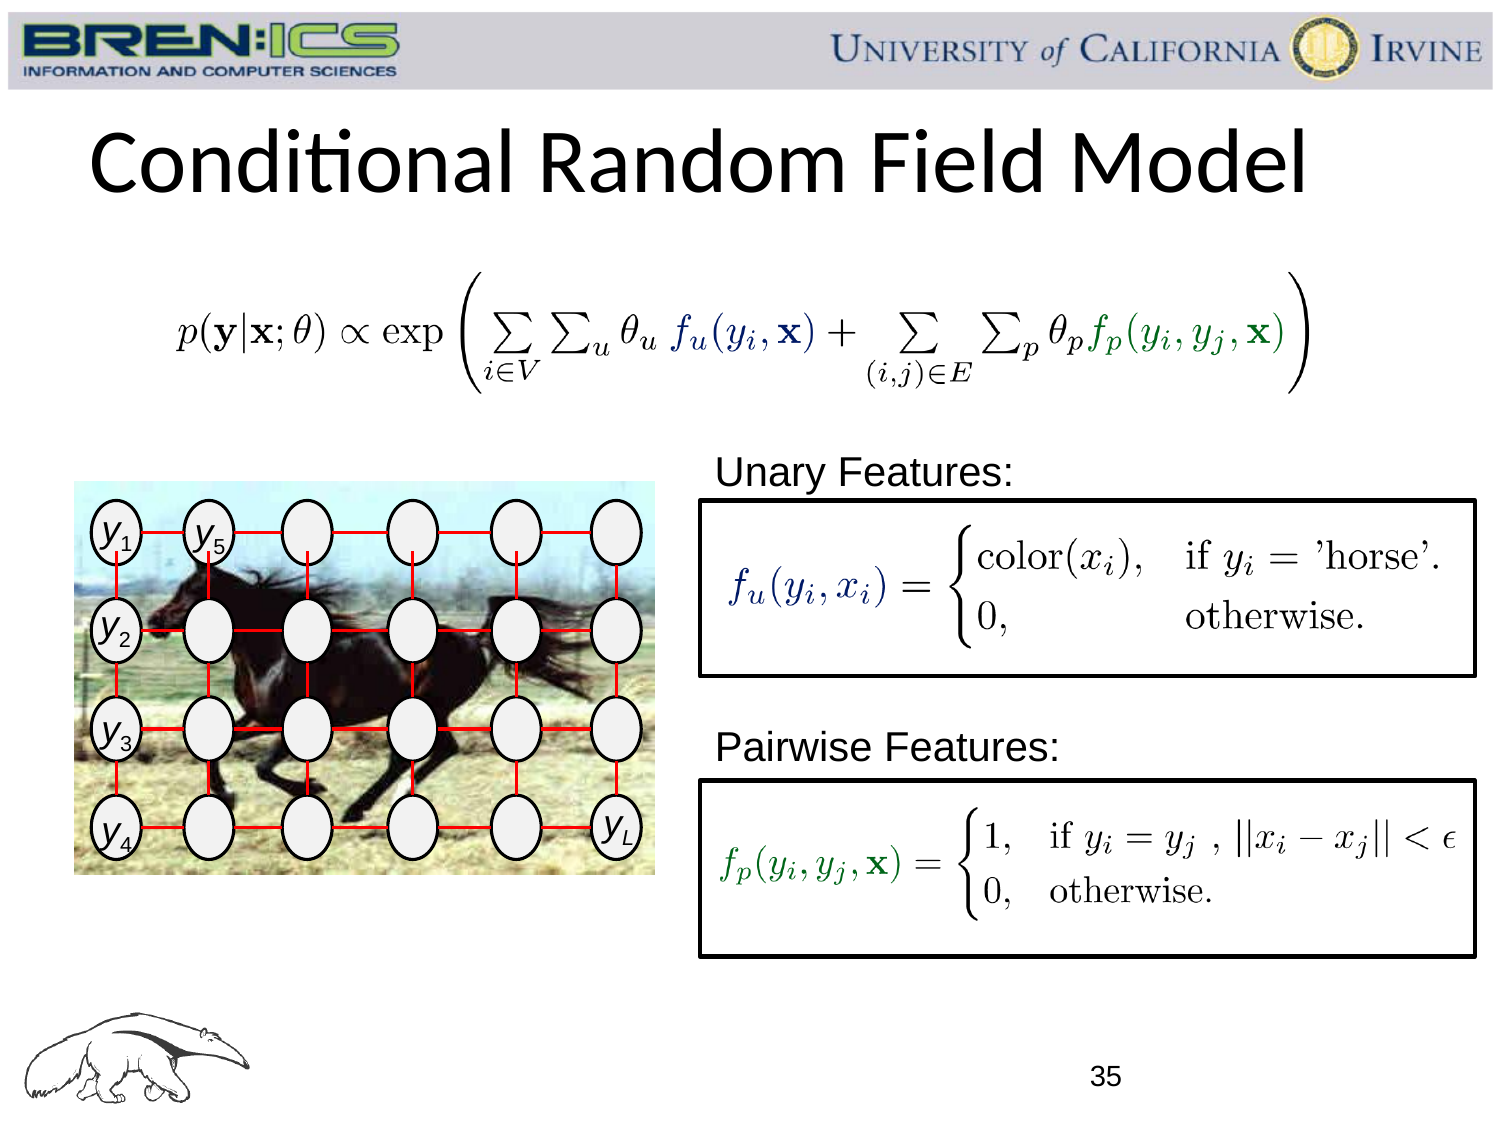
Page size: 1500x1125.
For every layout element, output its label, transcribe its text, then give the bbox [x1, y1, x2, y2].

picture [174, 268, 1312, 395]
slide_number 35 [1074, 1025, 1425, 1100]
picture [724, 521, 1439, 650]
picture [717, 804, 1457, 922]
text_box [699, 500, 1475, 677]
text_box [699, 780, 1475, 957]
text_box Unary Features: [699, 437, 1075, 500]
picture [74, 481, 656, 876]
text_box Pairwise Features: [699, 712, 1100, 778]
title Conditional Random Field Model [75, 87, 1425, 225]
